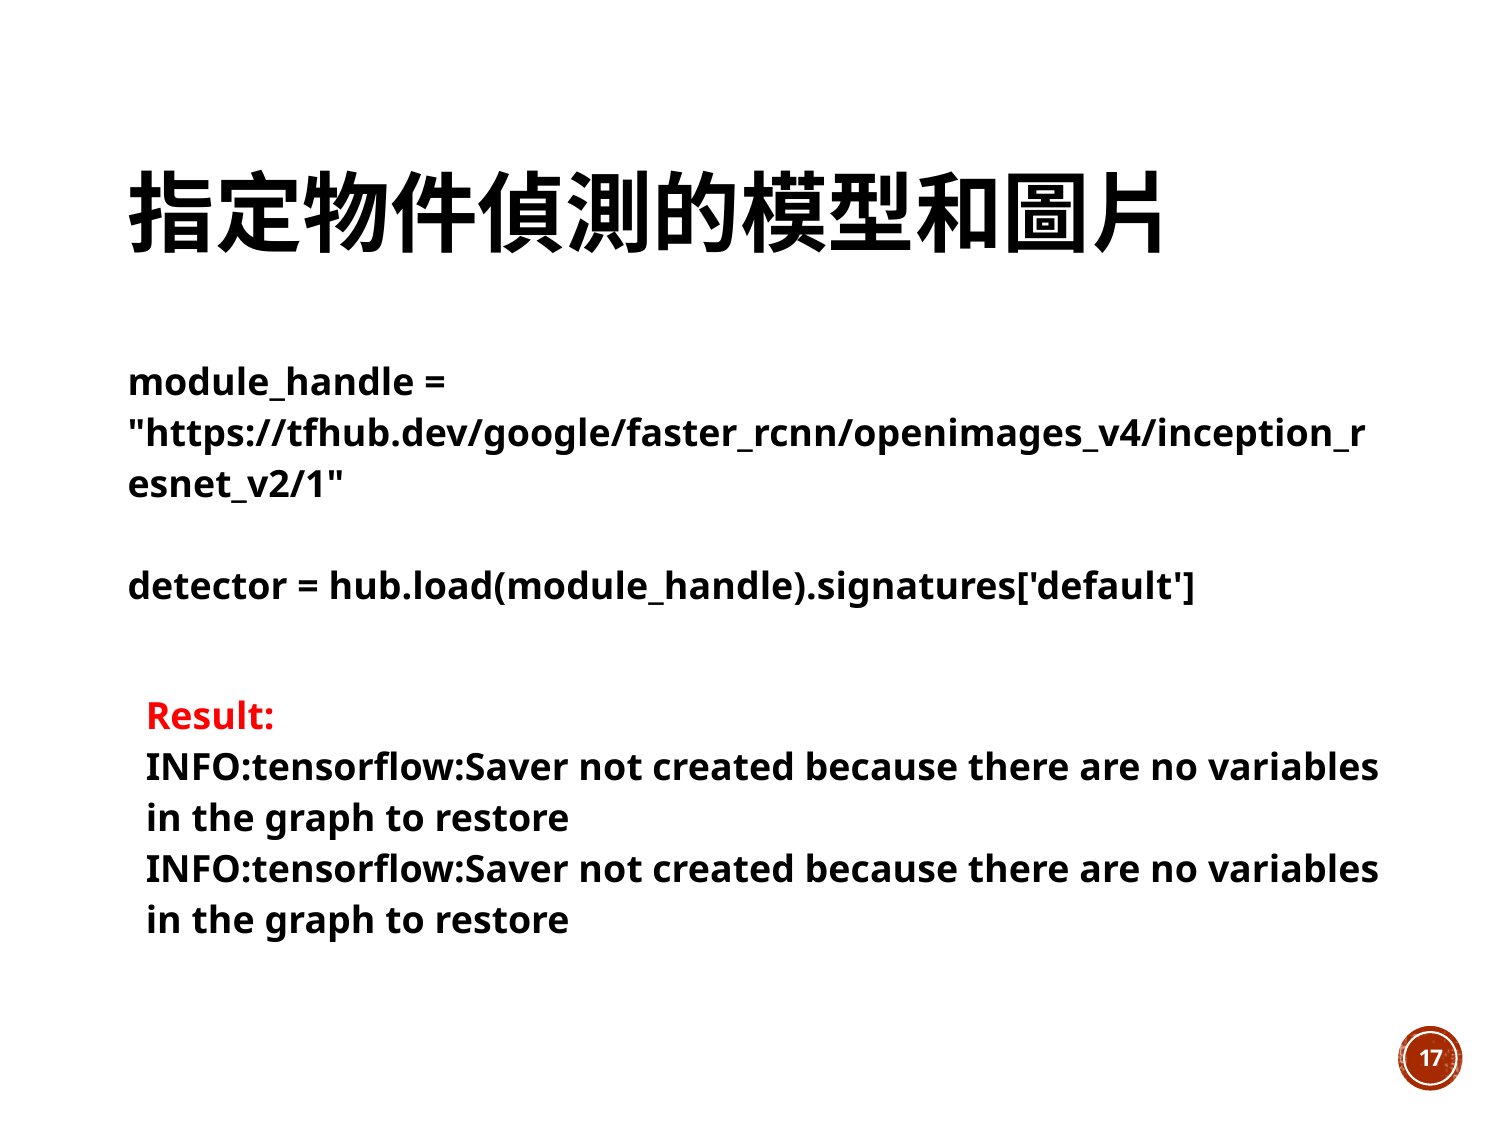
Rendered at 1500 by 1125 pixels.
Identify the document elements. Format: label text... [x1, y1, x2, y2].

title 指定物件偵測的模型和圖片 [112, 79, 1388, 344]
table_header module_handle = "https://tfhub.dev/google/faster_rcnn/openimages_v4/inception_resnet_v2/1" detector = hub.load(module_handle).signatures['default'] [113, 349, 1387, 615]
slide_number 16 [1391, 1028, 1471, 1089]
table_header Result: INFO:tensorflow:Saver not created because there are no variables in the graph to restore INFO:tensorflow:Saver not created because there are no variables in the graph to restore [132, 683, 1405, 950]
